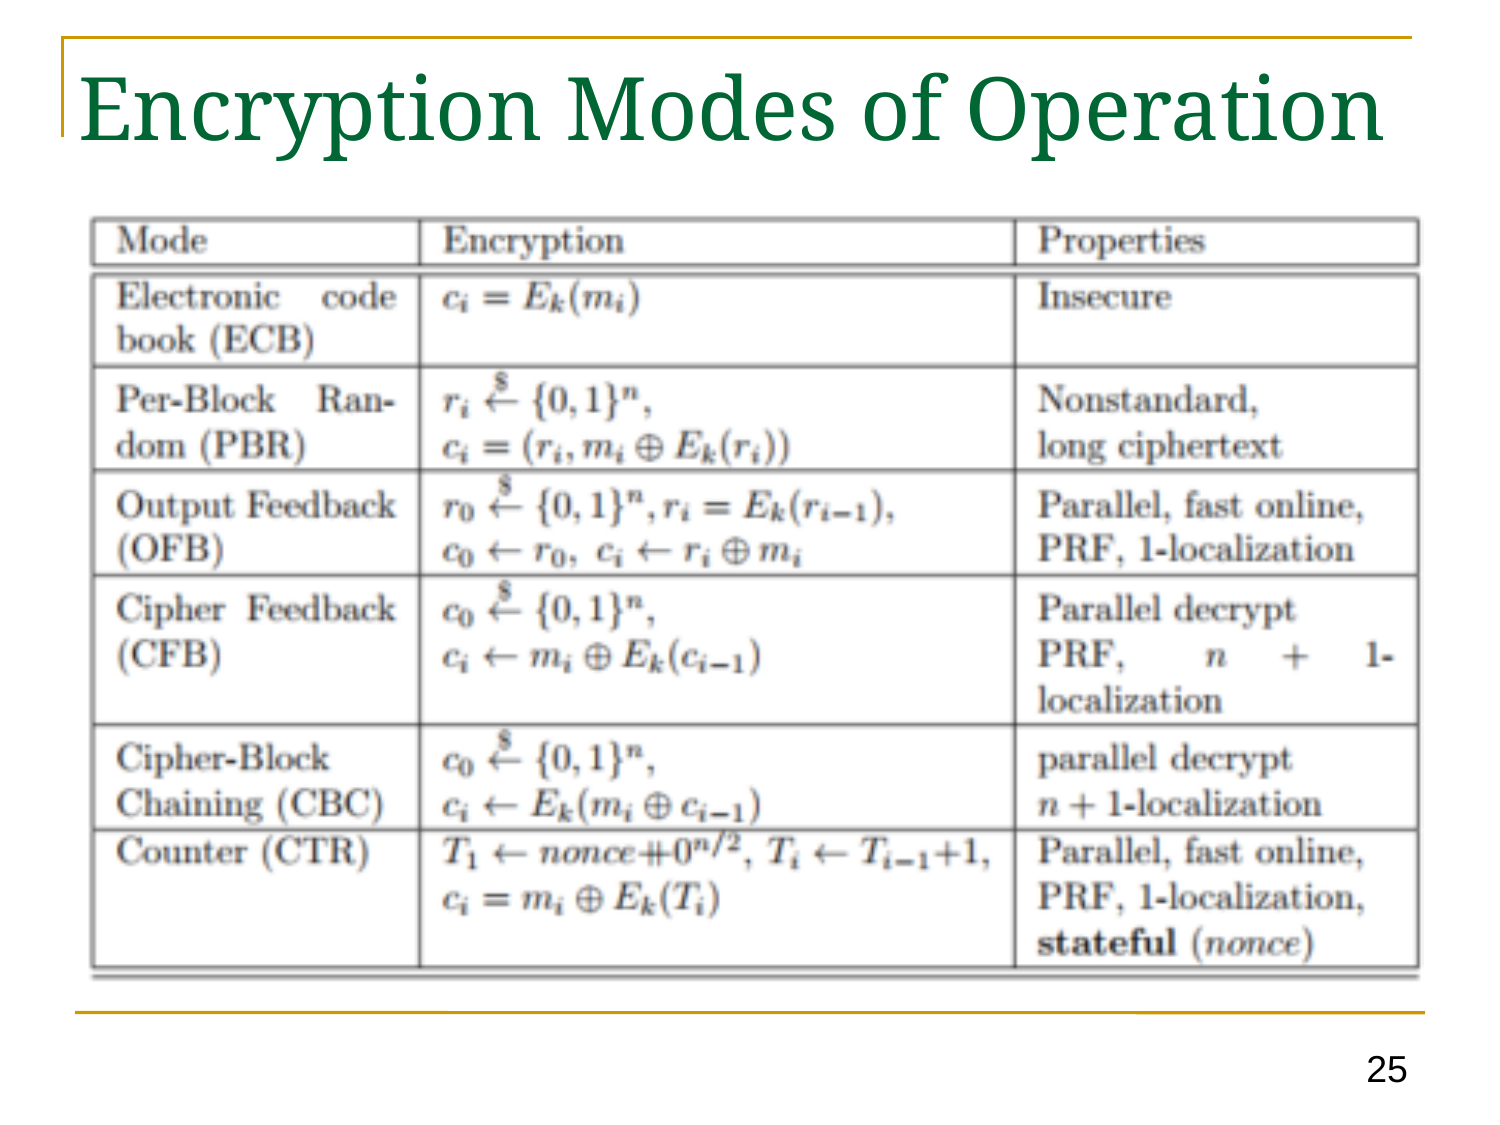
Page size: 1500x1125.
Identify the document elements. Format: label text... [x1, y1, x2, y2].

picture [74, 205, 1425, 989]
text_box 25 [1351, 1023, 1424, 1098]
title Encryption Modes of Operation [63, 45, 1424, 271]
